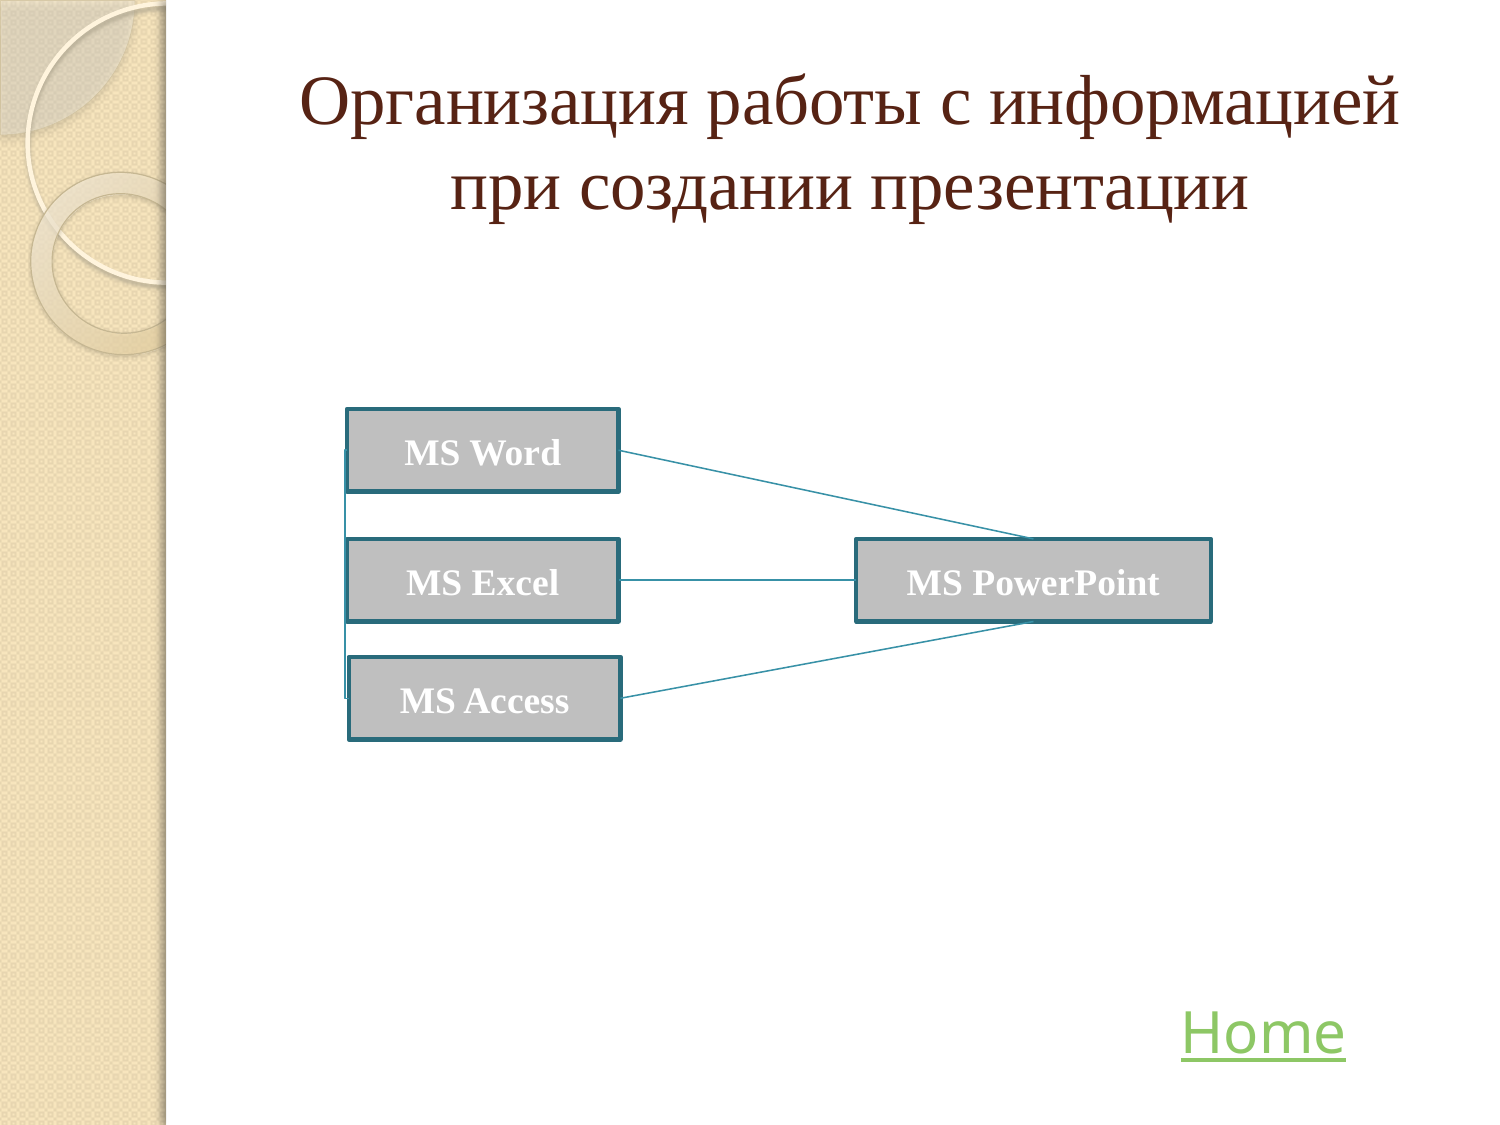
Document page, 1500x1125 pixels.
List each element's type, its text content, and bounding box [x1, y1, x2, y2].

text_box MS Excel [356, 537, 621, 624]
text_box MS Access [347, 655, 623, 742]
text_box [620, 621, 1034, 699]
text_box MS PowerPoint [854, 537, 1213, 624]
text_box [618, 449, 1034, 540]
title Организация работы с информацией при создании презентации [235, 45, 1466, 233]
text_box MS Word [345, 407, 621, 494]
text_box Home [1139, 987, 1388, 1082]
